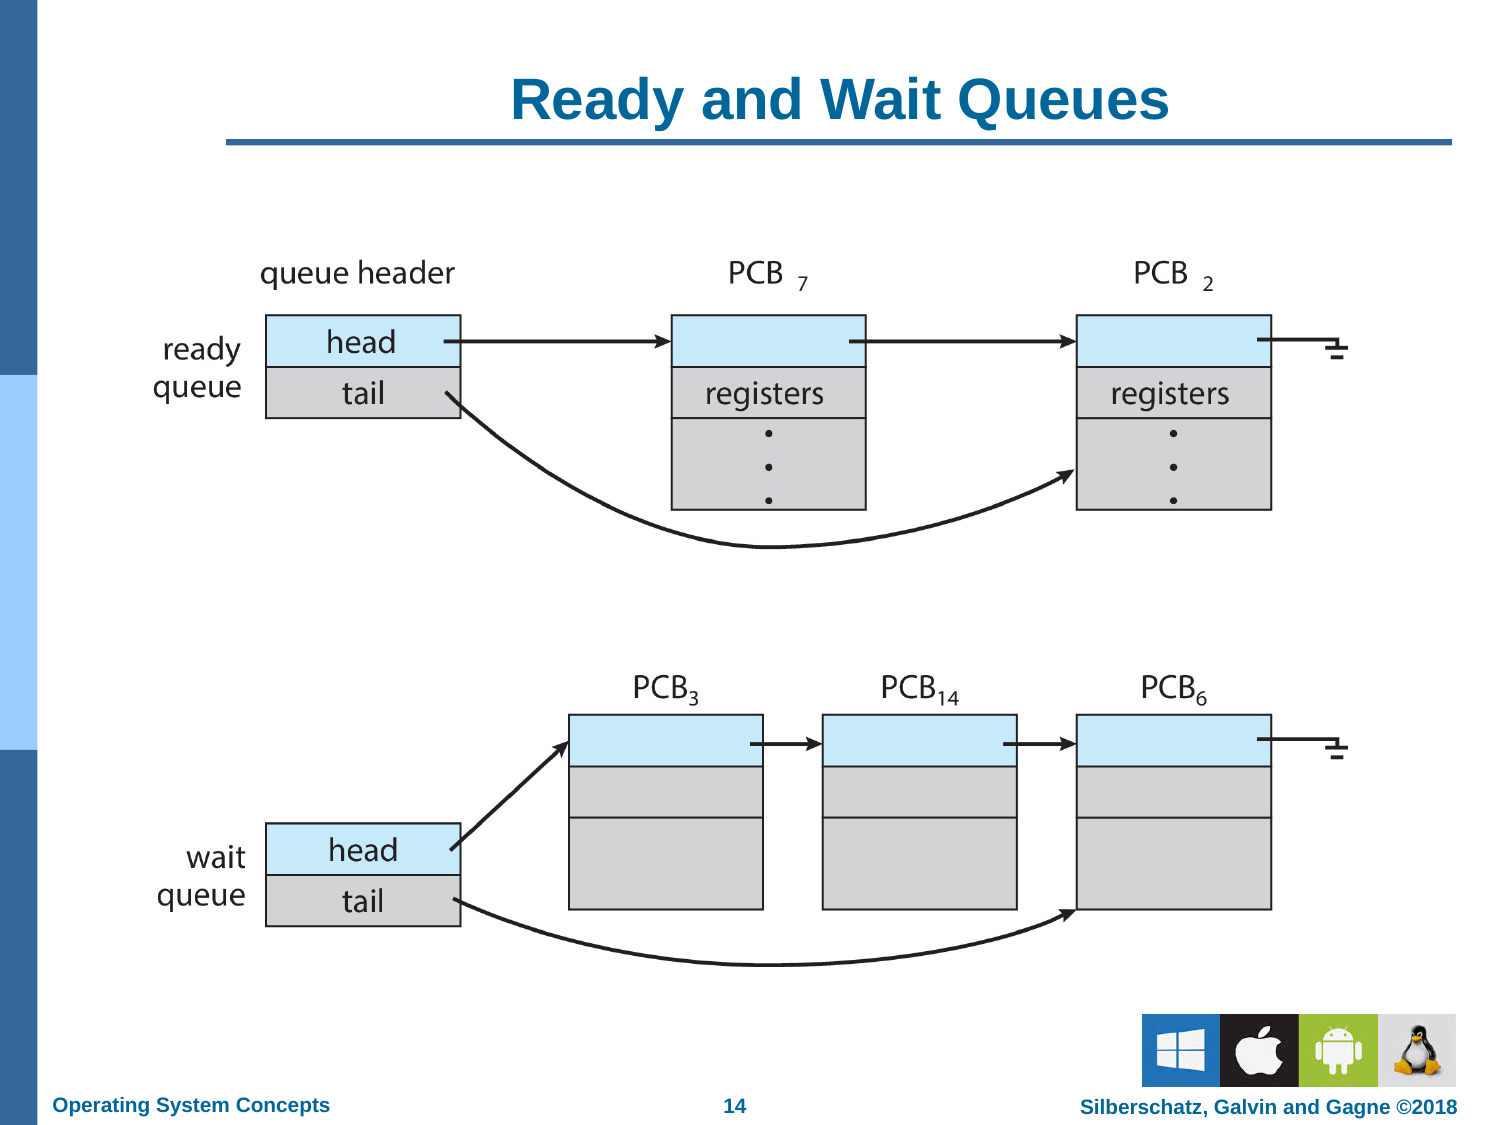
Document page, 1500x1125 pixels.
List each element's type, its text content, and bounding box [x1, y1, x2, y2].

picture [1142, 1014, 1456, 1087]
picture [152, 255, 1348, 967]
title Ready and Wait Queues [226, 42, 1456, 139]
